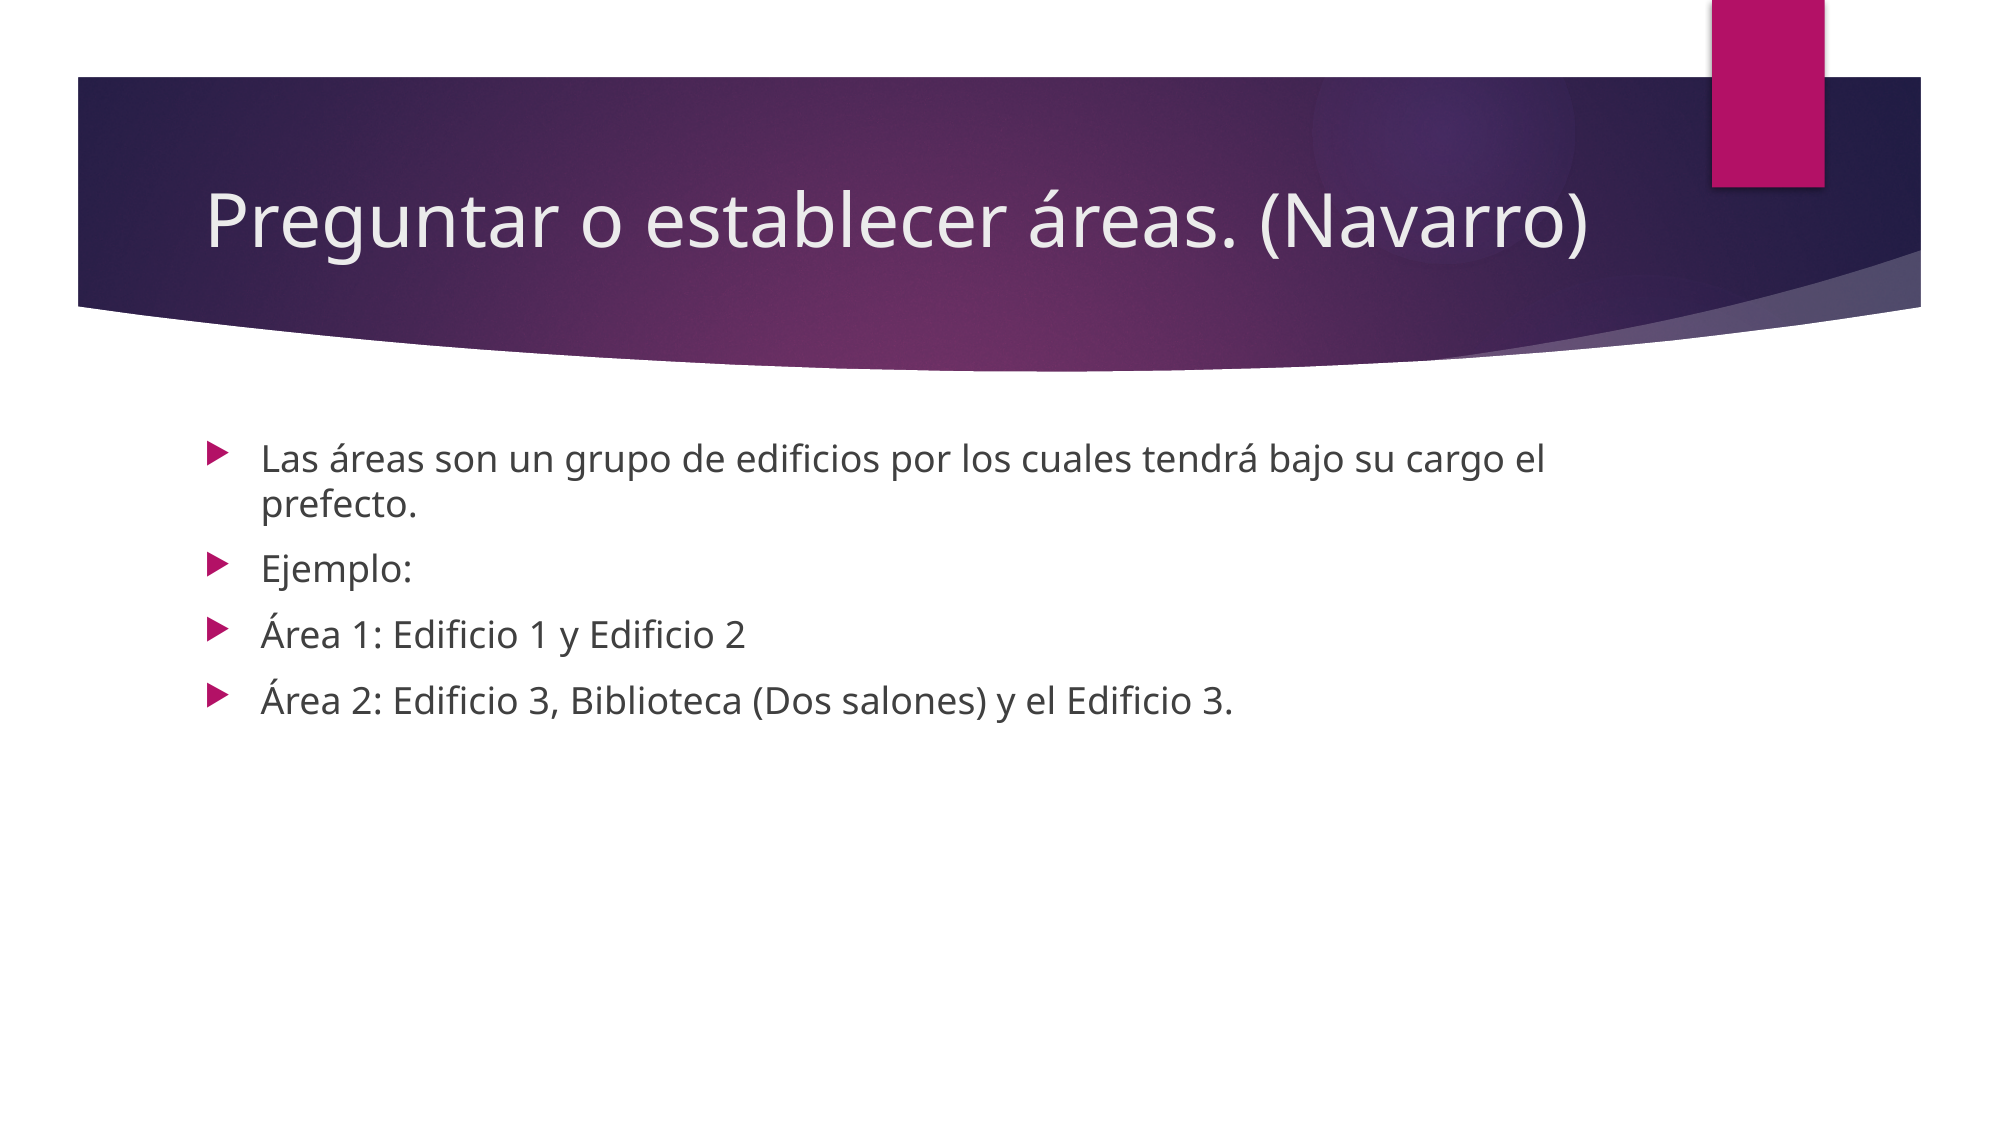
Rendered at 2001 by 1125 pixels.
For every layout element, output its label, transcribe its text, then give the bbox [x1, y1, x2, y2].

list Las áreas son un grupo de edificios por los cuales tendrá bajo su cargo el prefecto. Ejemplo: Área 1: Edificio 1 y Edificio 2 Área 2: Edificio 3, Biblioteca (Dos salones) y el Edificio 3. [189, 427, 1638, 988]
title Preguntar o establecer áreas. (Navarro) [189, 159, 1627, 276]
